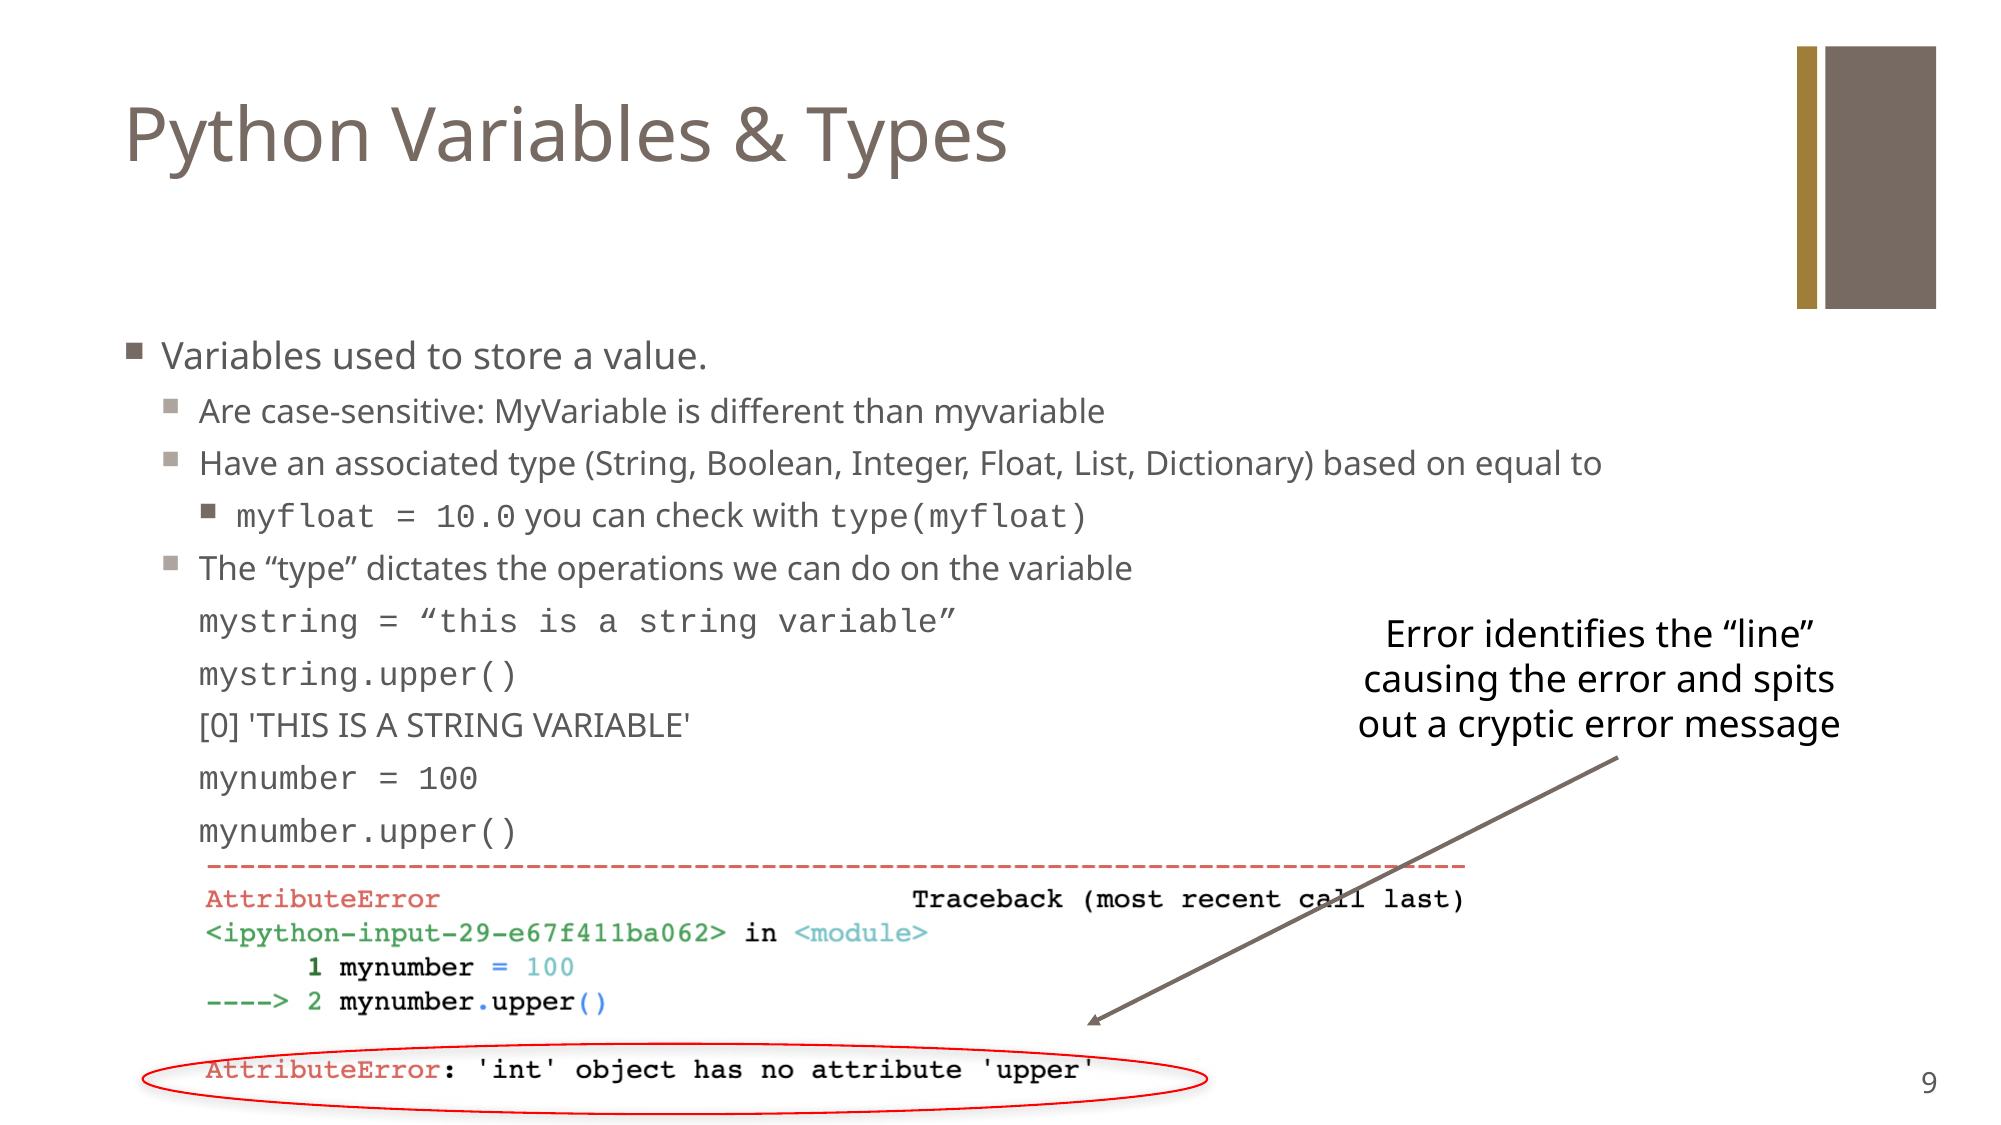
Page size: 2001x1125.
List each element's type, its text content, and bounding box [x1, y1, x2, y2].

text_box Error identifies the “line” causing the error and spits out a cryptic error message [1327, 602, 1872, 753]
text_box [141, 1063, 192, 1095]
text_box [1086, 756, 1619, 1026]
slide_number 9 [1831, 1054, 1953, 1115]
picture [199, 853, 1486, 1105]
title Python Variables & Types [109, 79, 1762, 263]
list Variables used to store a value. Are case-sensitive: MyVariable is different than myvariable Have an associated type (String, Boolean, Integer, Float, List, Dictionary) based on equal to myfloat = 10.0 you can check with type(myfloat) The “type” dictates the operations we can do on the variable mystring = “this is a string variable” mystring.upper() [0] 'THIS IS A STRING VARIABLE' mynumber = 100 mynumber.upper() [109, 324, 1762, 1005]
